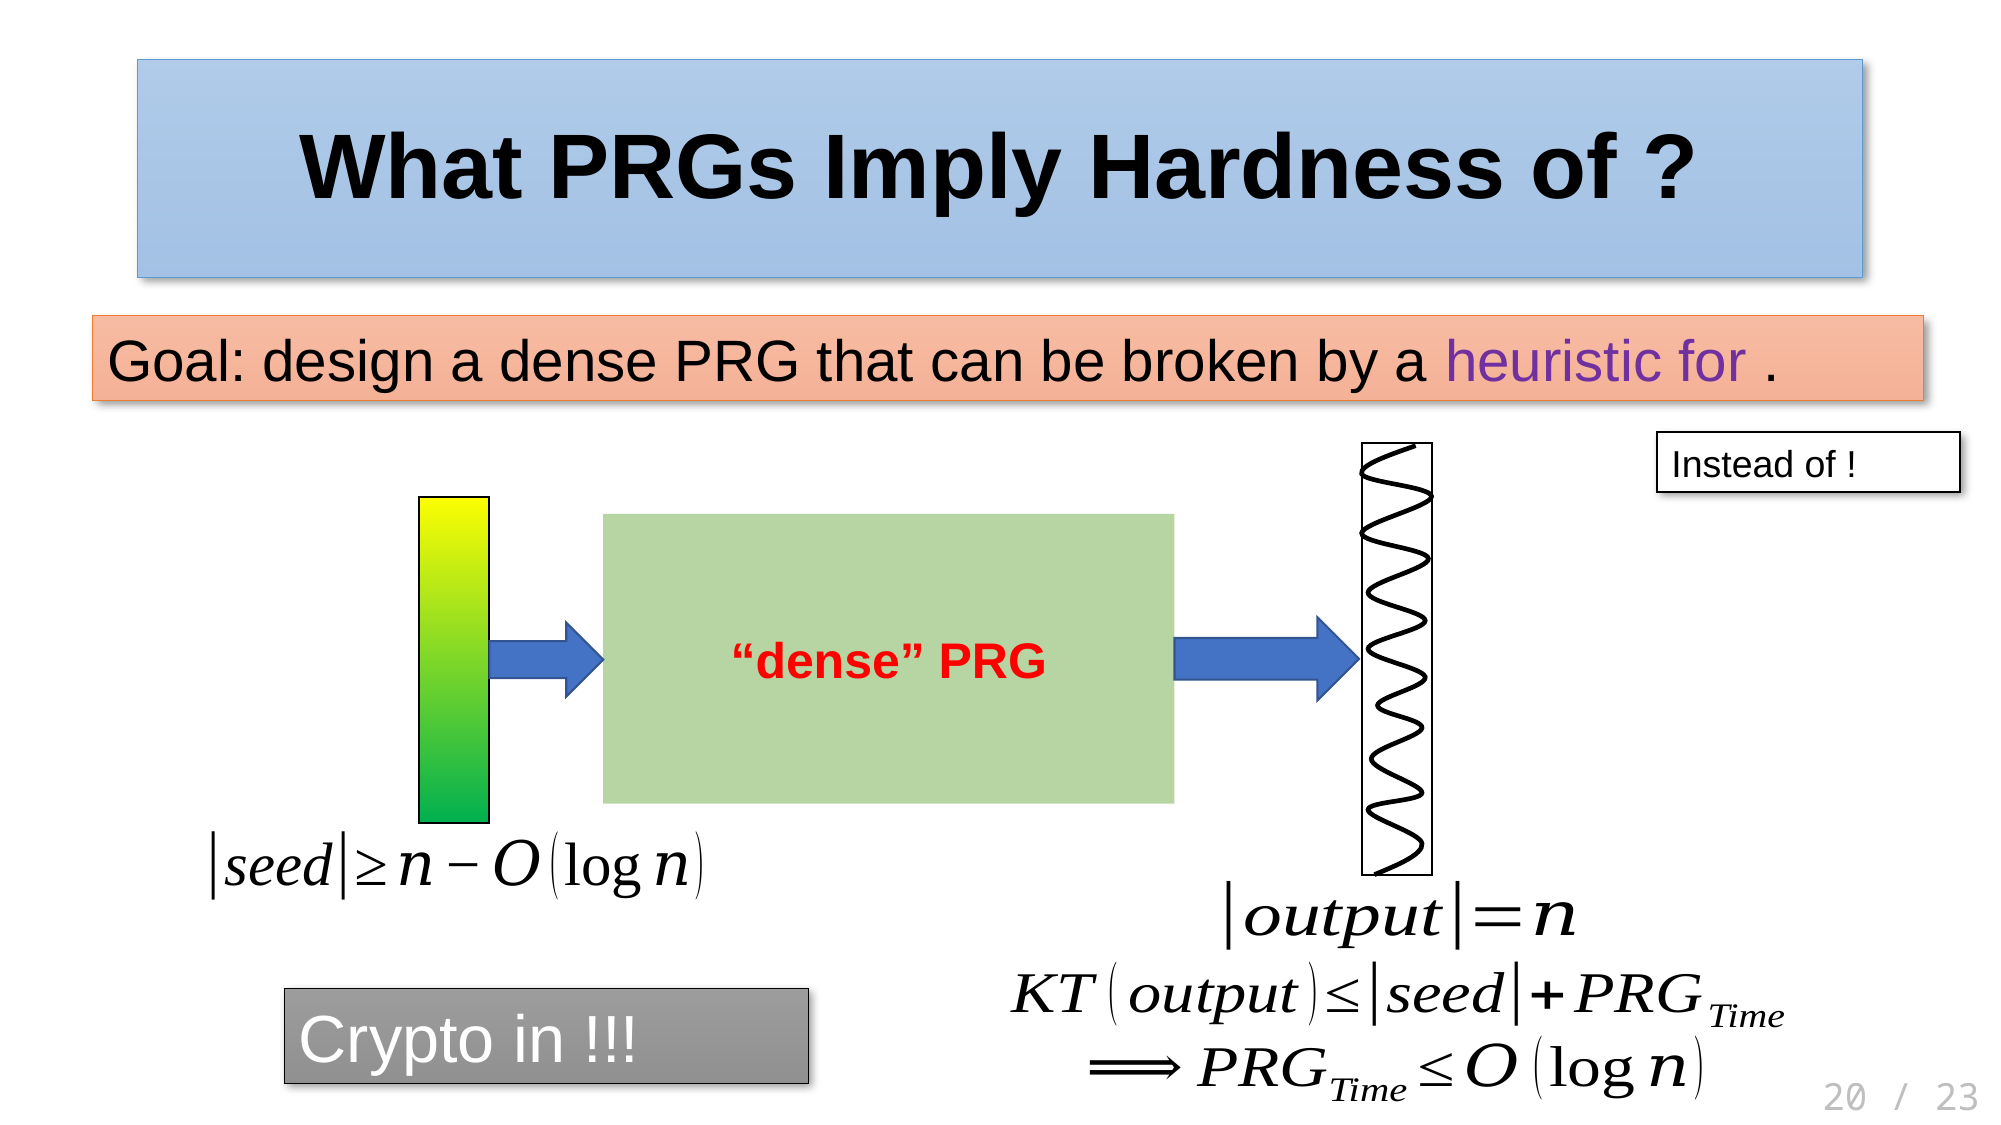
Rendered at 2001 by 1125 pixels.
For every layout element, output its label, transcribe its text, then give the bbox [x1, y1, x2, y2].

text_box 20 / 23 [1807, 1065, 2000, 1125]
text_box [488, 620, 605, 700]
text_box [418, 496, 490, 824]
text_box “dense” PRG [603, 513, 1175, 804]
text_box [1173, 614, 1361, 703]
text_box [1361, 442, 1433, 875]
